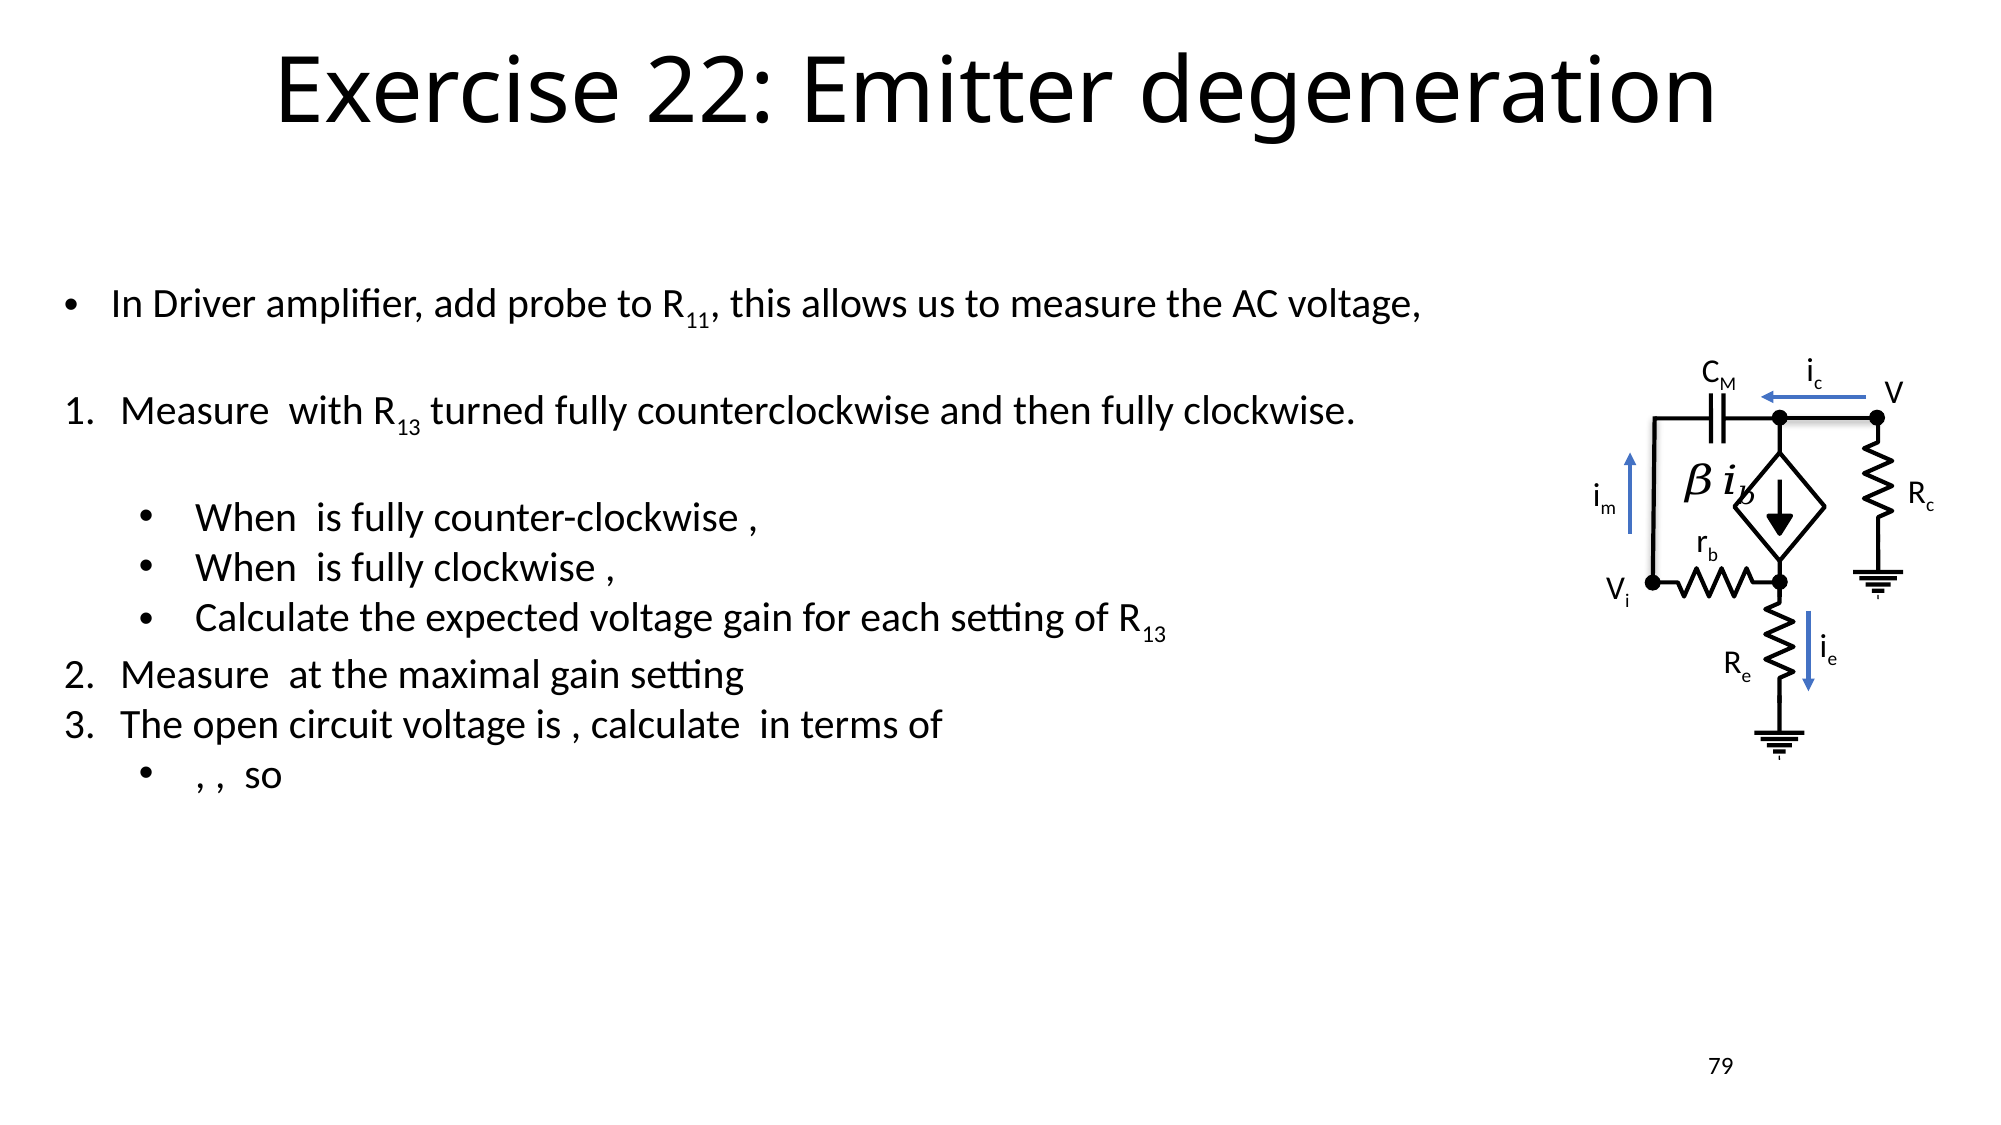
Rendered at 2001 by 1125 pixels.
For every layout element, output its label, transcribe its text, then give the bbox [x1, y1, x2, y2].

text_box Exercise 22: Emitter degeneration [20, 30, 1975, 141]
slide_number 79 [1391, 730, 1742, 1125]
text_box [1585, 340, 1967, 758]
